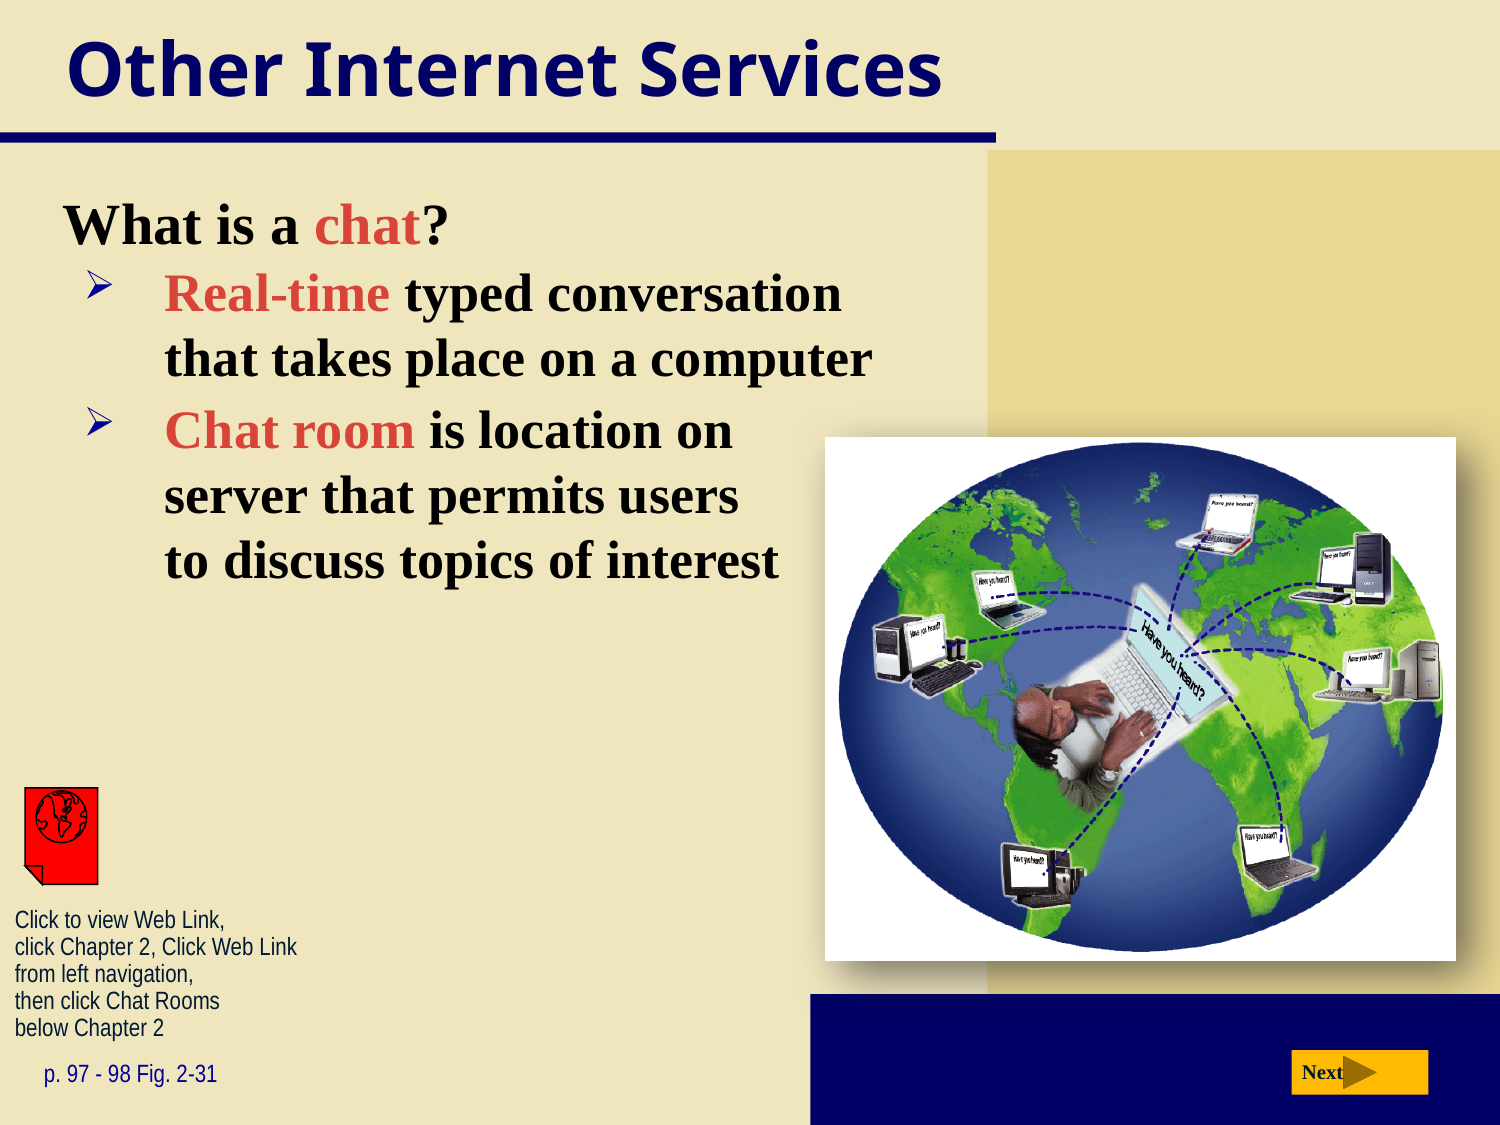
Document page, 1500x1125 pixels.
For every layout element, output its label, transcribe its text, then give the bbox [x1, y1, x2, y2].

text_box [0, 787, 326, 1001]
list What is a chat? [47, 178, 1274, 276]
picture [824, 437, 1456, 961]
text_box Chat room is location on server that permits users to discuss topics of interest [50, 387, 1275, 613]
text_box Real-time typed conversation that takes place on a computer [50, 249, 1275, 387]
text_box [1286, 1049, 1429, 1095]
text_box p. 97 - 98 Fig. 2-31 [29, 1050, 284, 1095]
title Other Internet Services [49, 0, 1459, 133]
